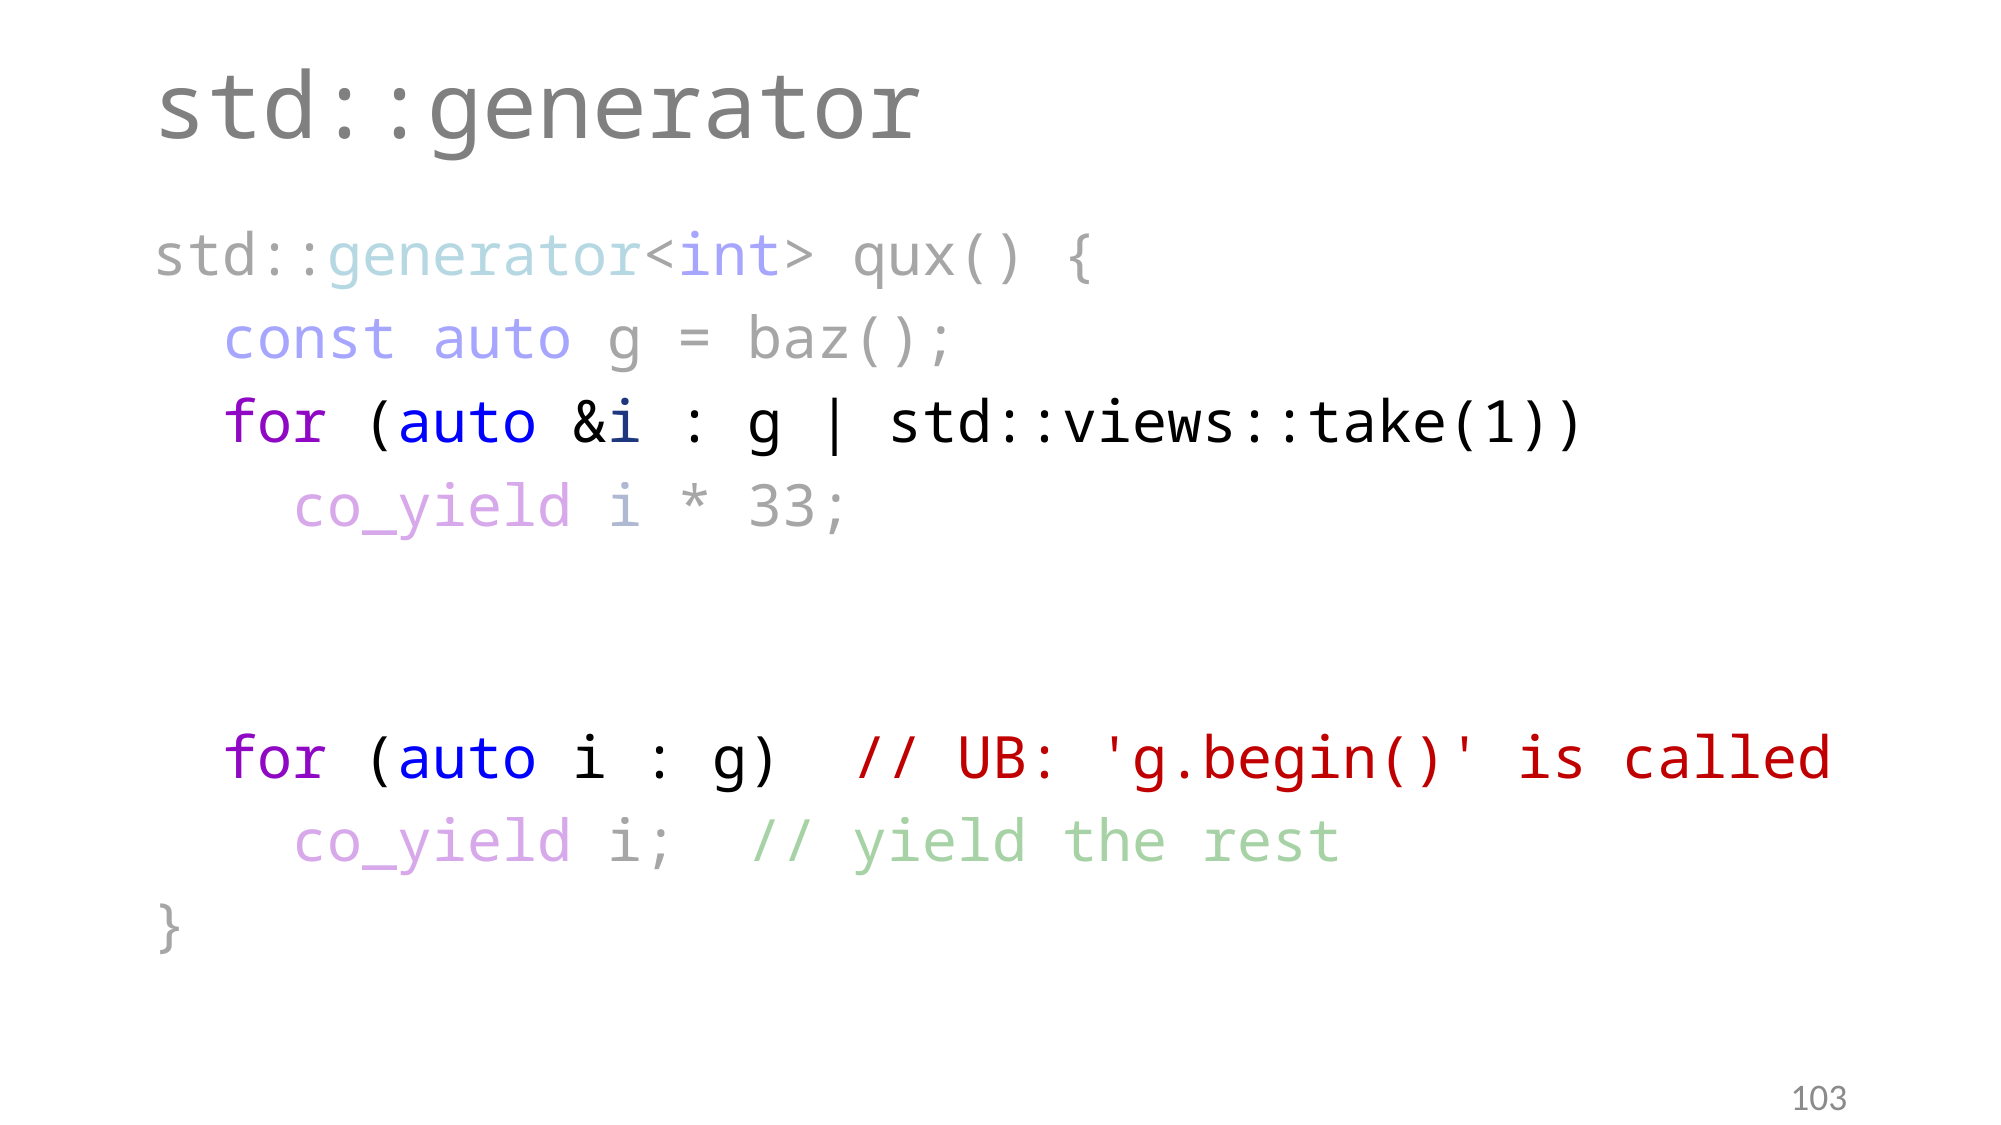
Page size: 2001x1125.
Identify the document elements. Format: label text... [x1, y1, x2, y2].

list std::generator<int> qux() { const auto g = baz(); for (auto &i : g | std::views::take(1)) co_yield i * 33; for (auto i : g) // UB: 'g.begin()' is called co_yield i; // yield the rest } [137, 217, 1863, 1066]
title std::generator [137, 0, 1863, 217]
slide_number 103 [1412, 1065, 1863, 1125]
